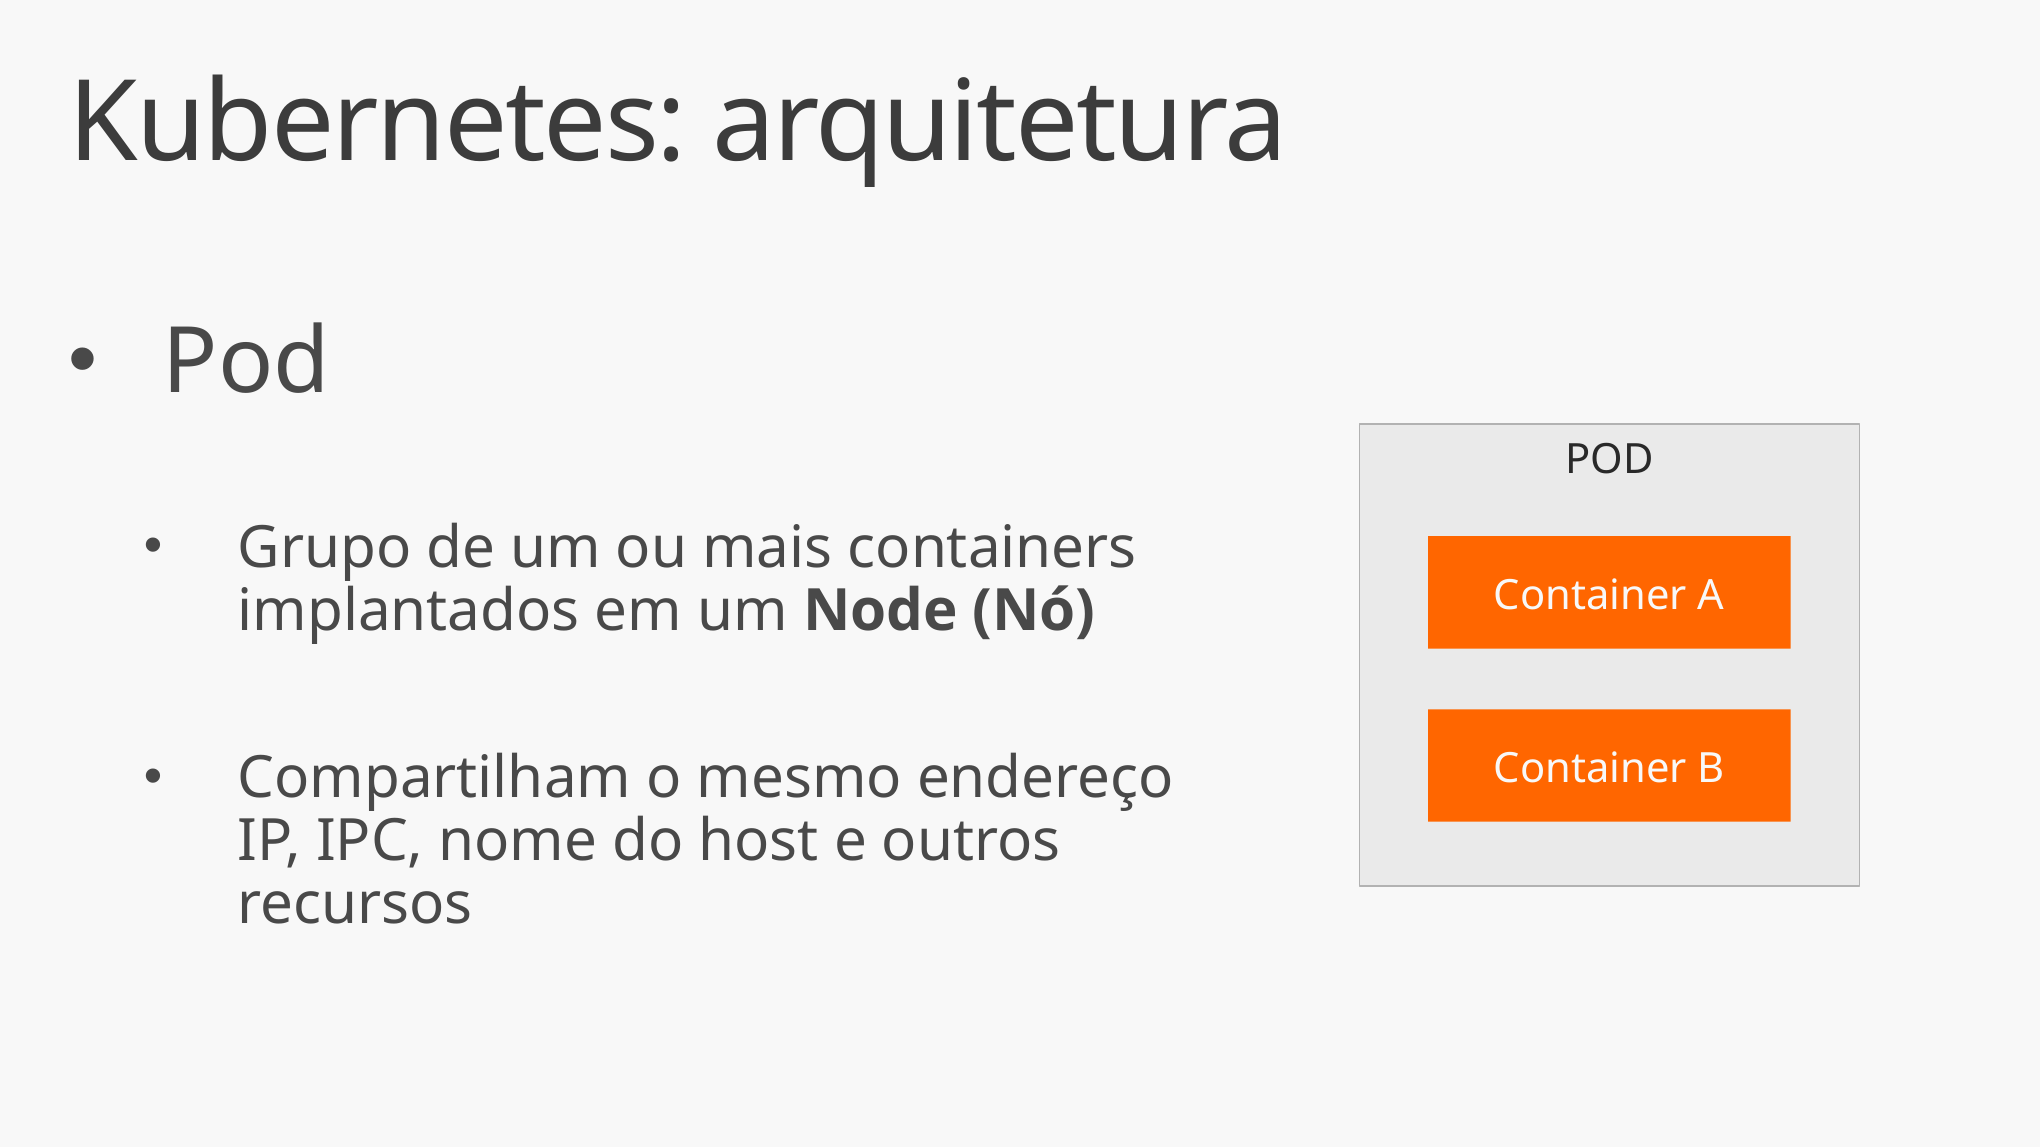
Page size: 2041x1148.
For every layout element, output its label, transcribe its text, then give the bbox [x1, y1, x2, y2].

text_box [1359, 423, 1860, 887]
title Kubernetes: arquitetura [45, 48, 1996, 199]
list Pod Grupo de um ou mais containers implantados em um Node (Nó) Compartilham o mesmo endereço IP, IPC, nome do host e outros recursos [45, 298, 1258, 945]
